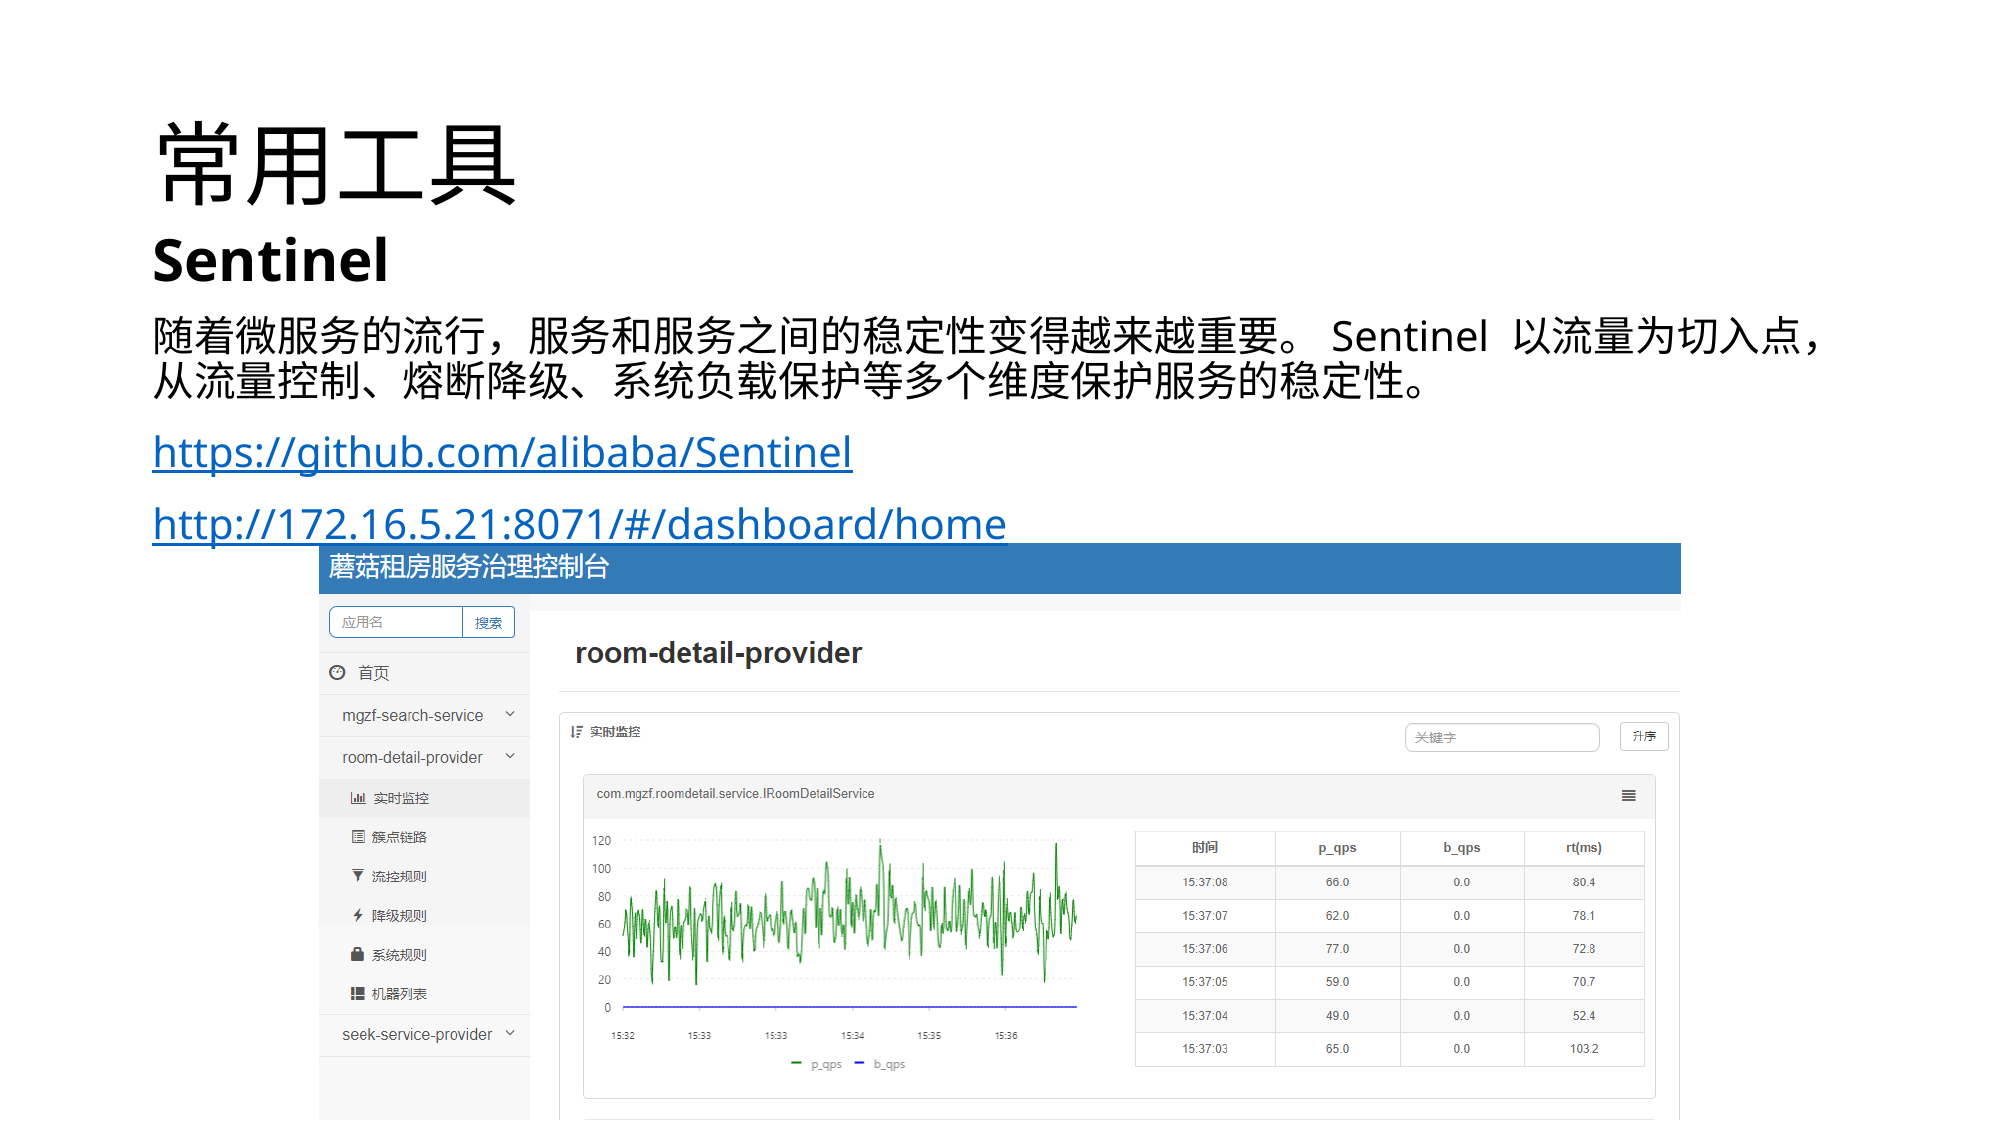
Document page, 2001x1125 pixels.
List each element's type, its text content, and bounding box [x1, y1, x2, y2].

picture [319, 543, 1681, 1120]
list Sentinel 随着微服务的流行，服务和服务之间的稳定性变得越来越重要。Sentinel 以流量为切入点，从流量控制、熔断降级、系统负载保护等多个维度保护服务的稳定性。 https://github.com/alibaba/Sentinel http://172.16.5.21:8071/#/dashboard/home [137, 224, 1863, 938]
title 常用工具 [137, 59, 1863, 224]
